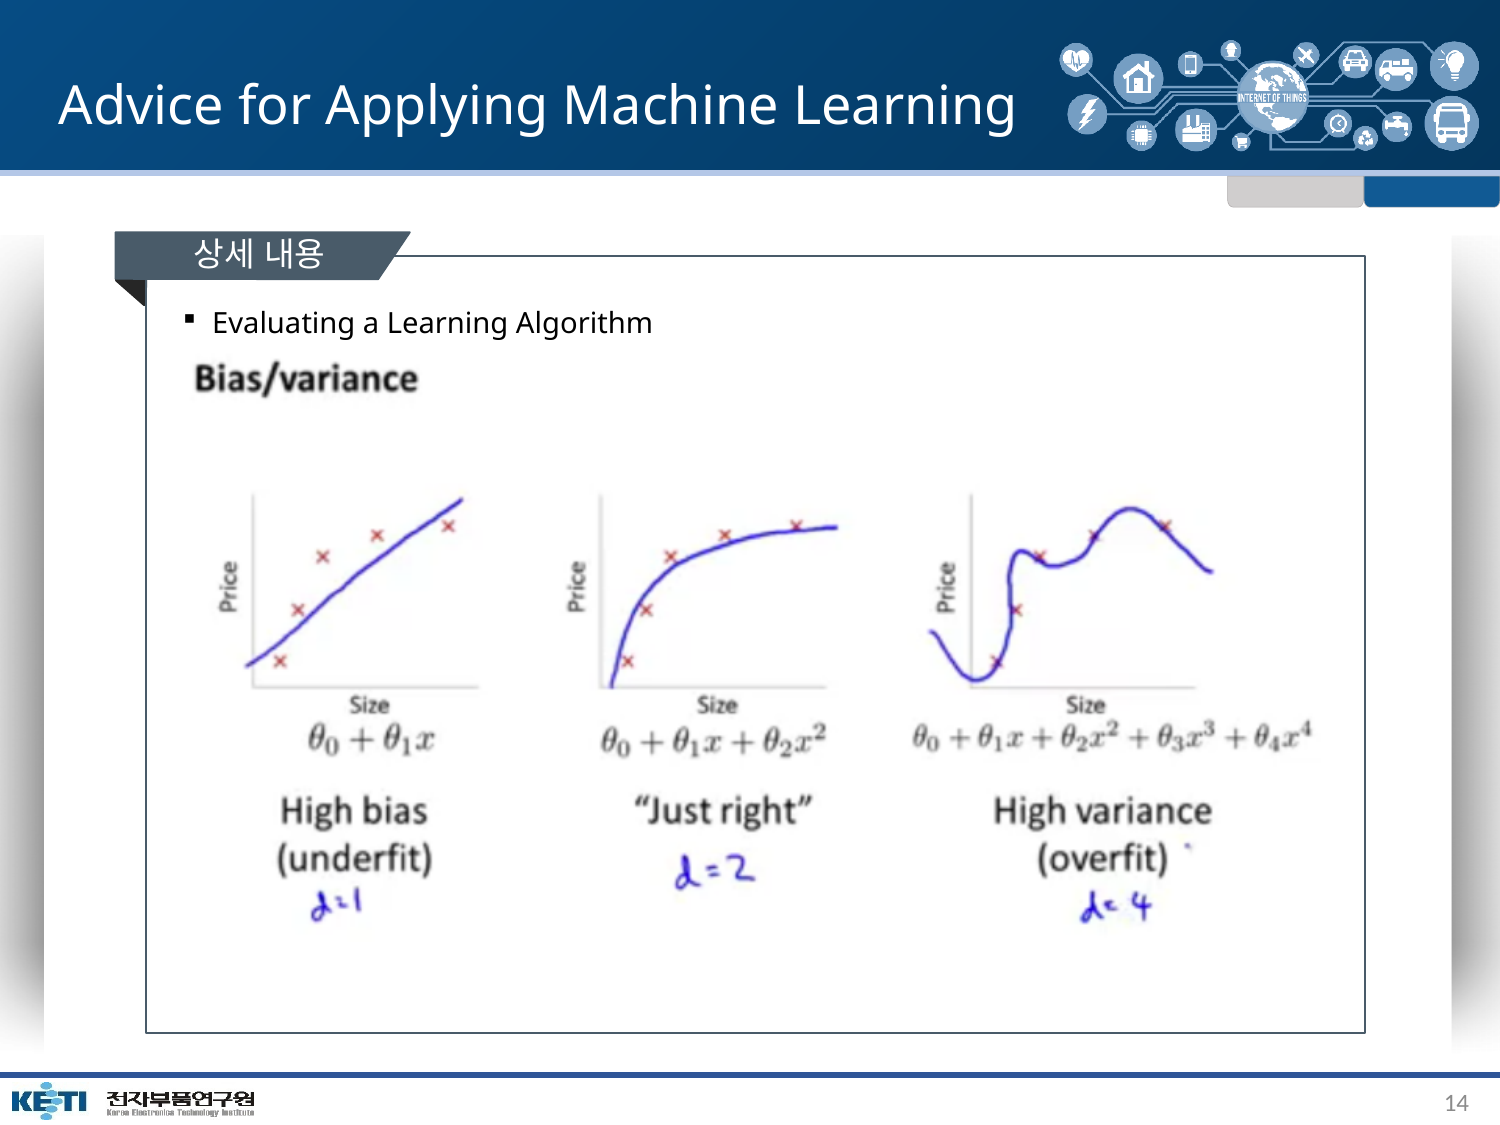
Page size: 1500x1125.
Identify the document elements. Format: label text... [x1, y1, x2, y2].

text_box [115, 231, 1366, 1034]
title Advice for Applying Machine Learning [43, 66, 1052, 149]
slide_number 14 [1146, 1088, 1485, 1114]
picture [178, 346, 1333, 943]
picture [12, 1082, 254, 1120]
